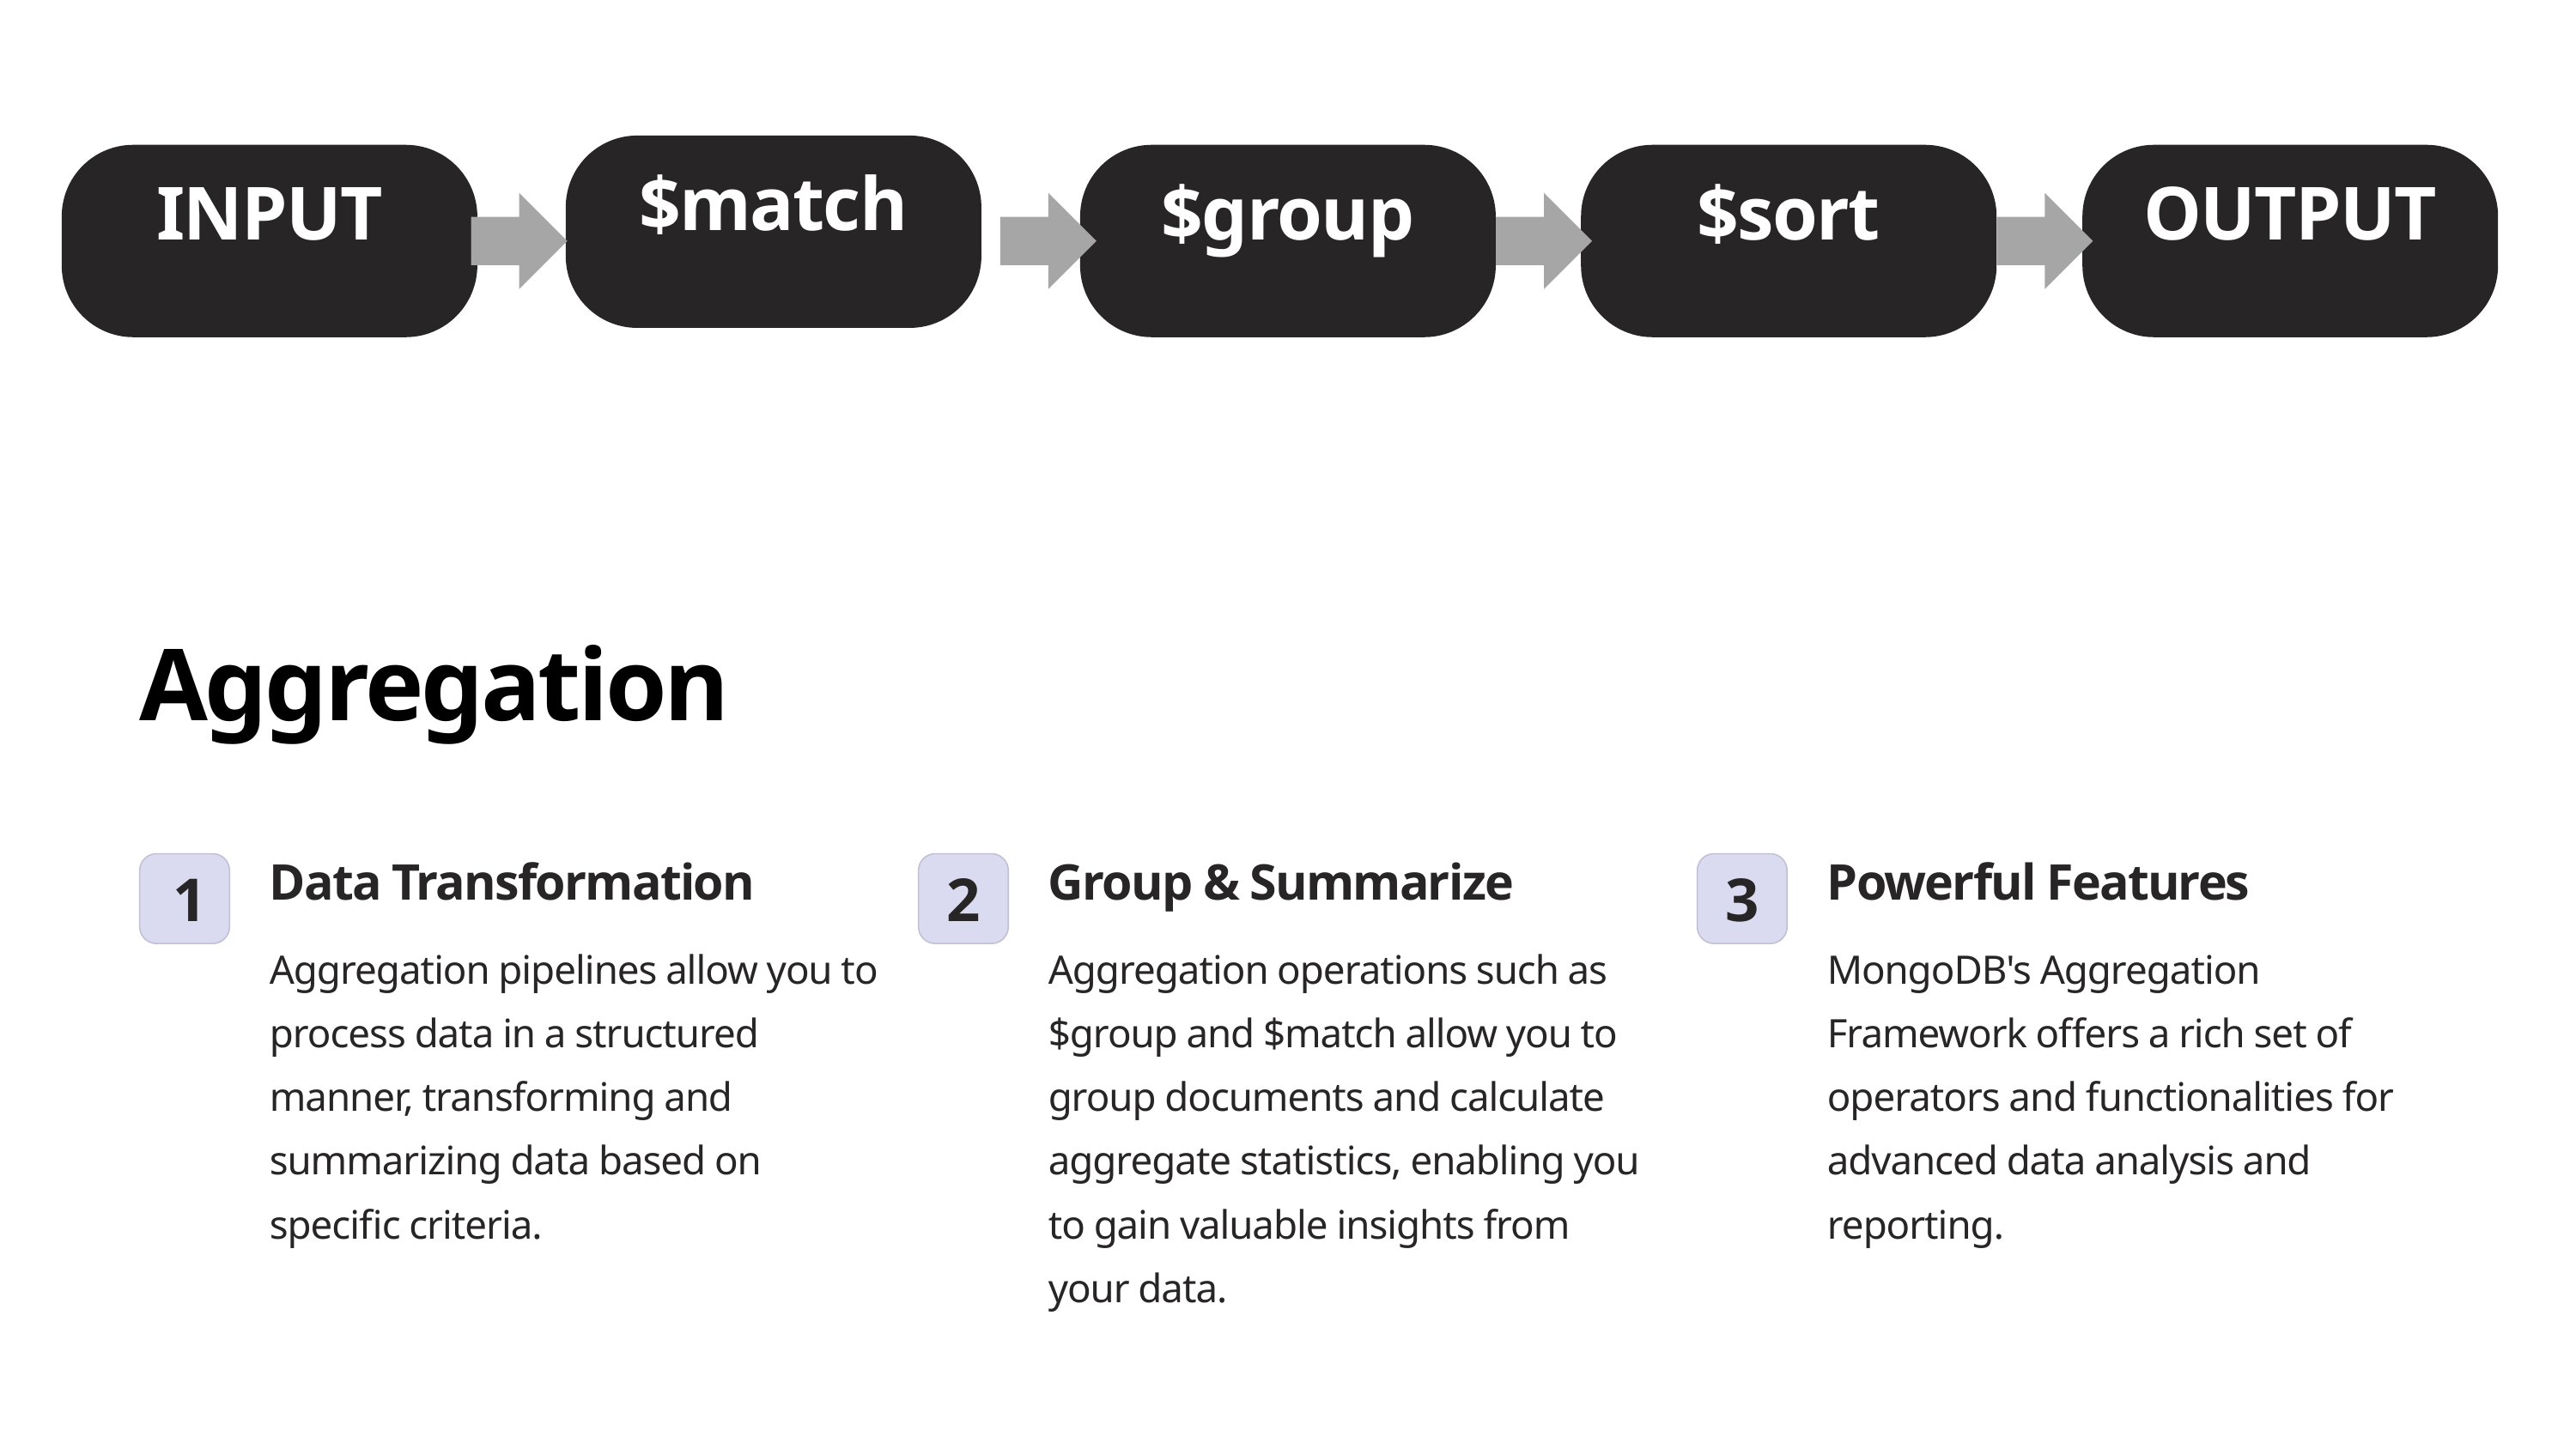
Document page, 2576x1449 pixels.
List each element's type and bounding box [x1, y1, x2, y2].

text_box [61, 144, 478, 337]
text_box [2081, 144, 2499, 337]
text_box [999, 192, 1097, 290]
text_box [0, 0, 2576, 1449]
text_box [1696, 852, 1789, 945]
text_box [1079, 144, 1497, 337]
text_box [565, 135, 982, 329]
text_box [917, 852, 1010, 945]
text_box [138, 852, 231, 945]
text_box [1996, 192, 2093, 290]
text_box [1495, 192, 1593, 290]
text_box [471, 192, 568, 290]
text_box [1580, 144, 1997, 337]
